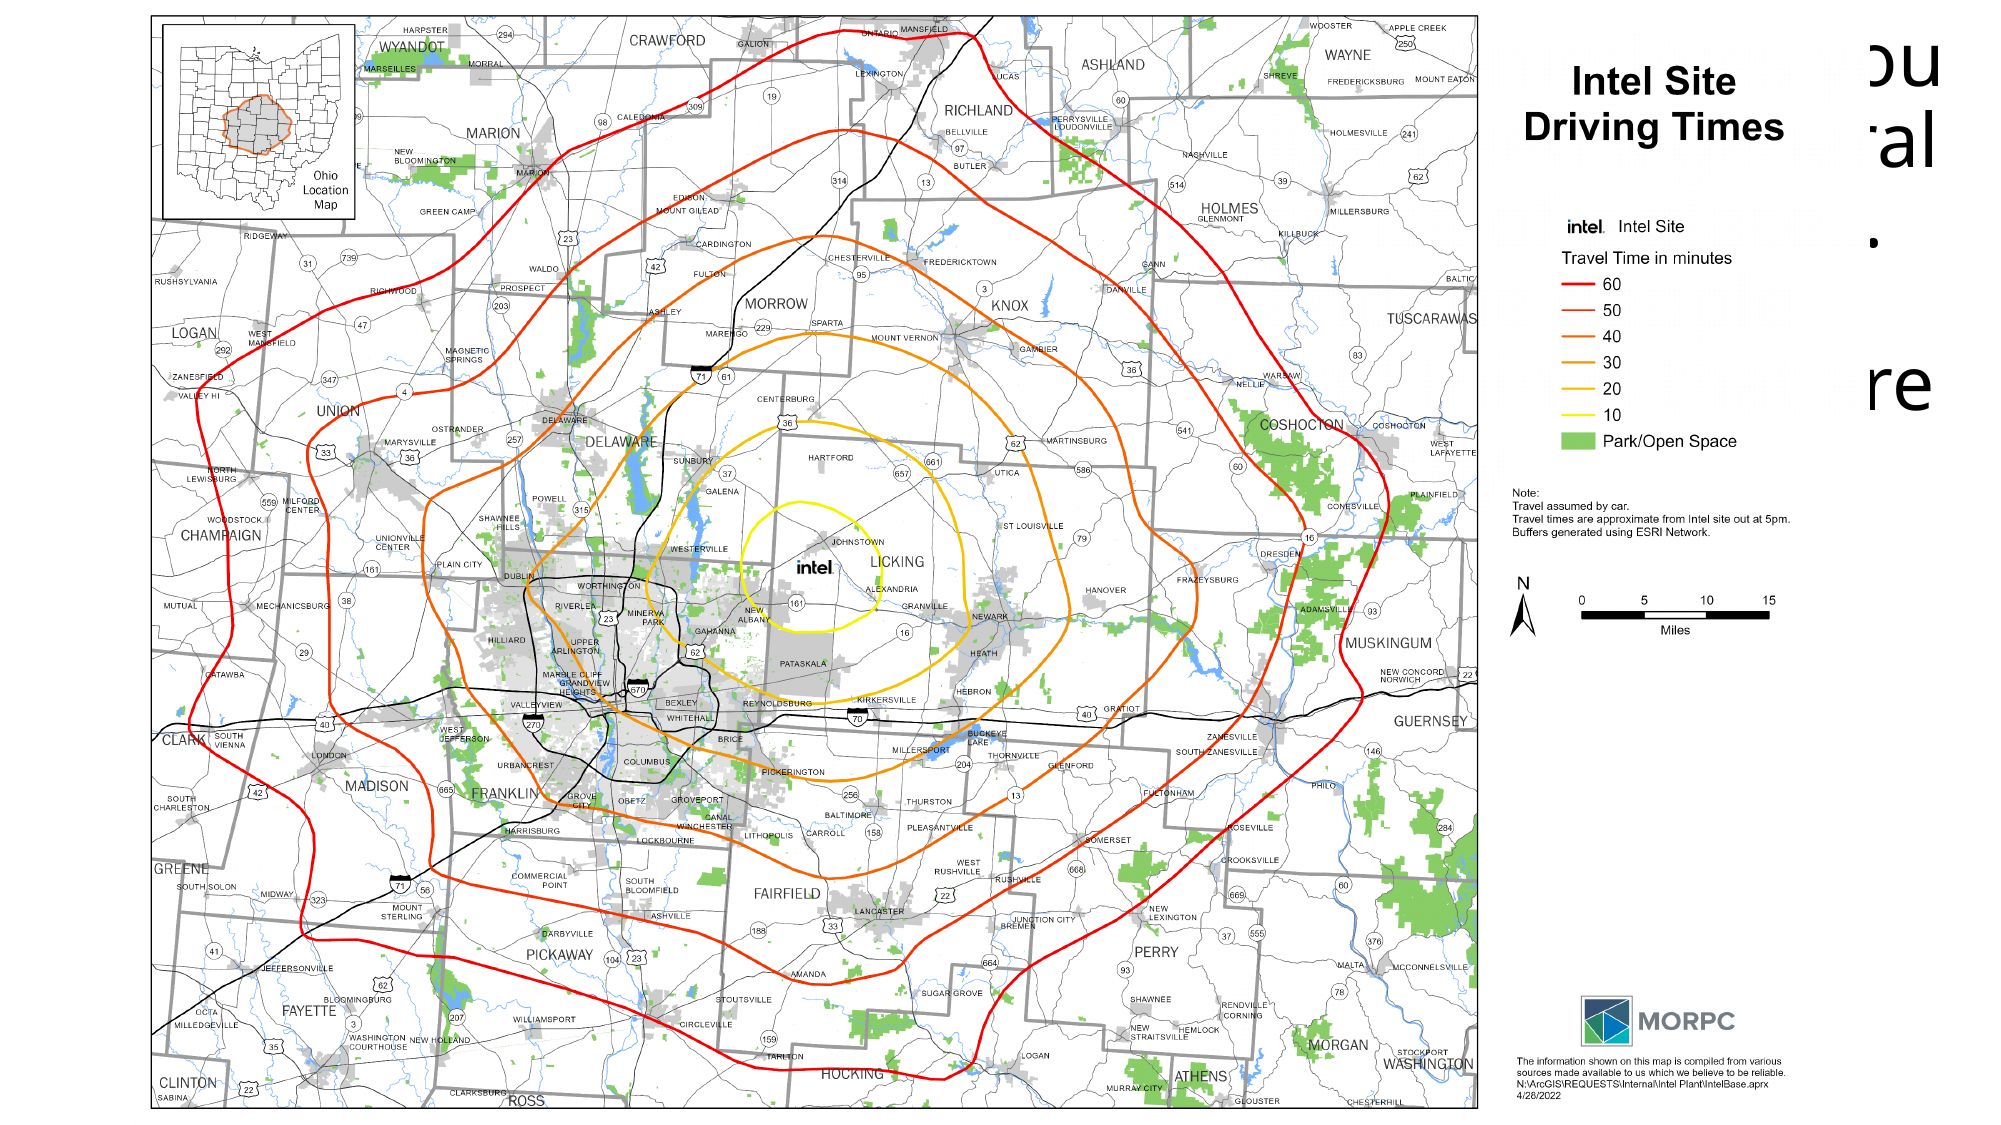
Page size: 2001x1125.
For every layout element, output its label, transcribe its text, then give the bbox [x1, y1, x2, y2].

title But sometimes you just need a general sense of a place… and the people and things that are nearby. [1870, 33, 1961, 495]
picture [130, 0, 1870, 1125]
